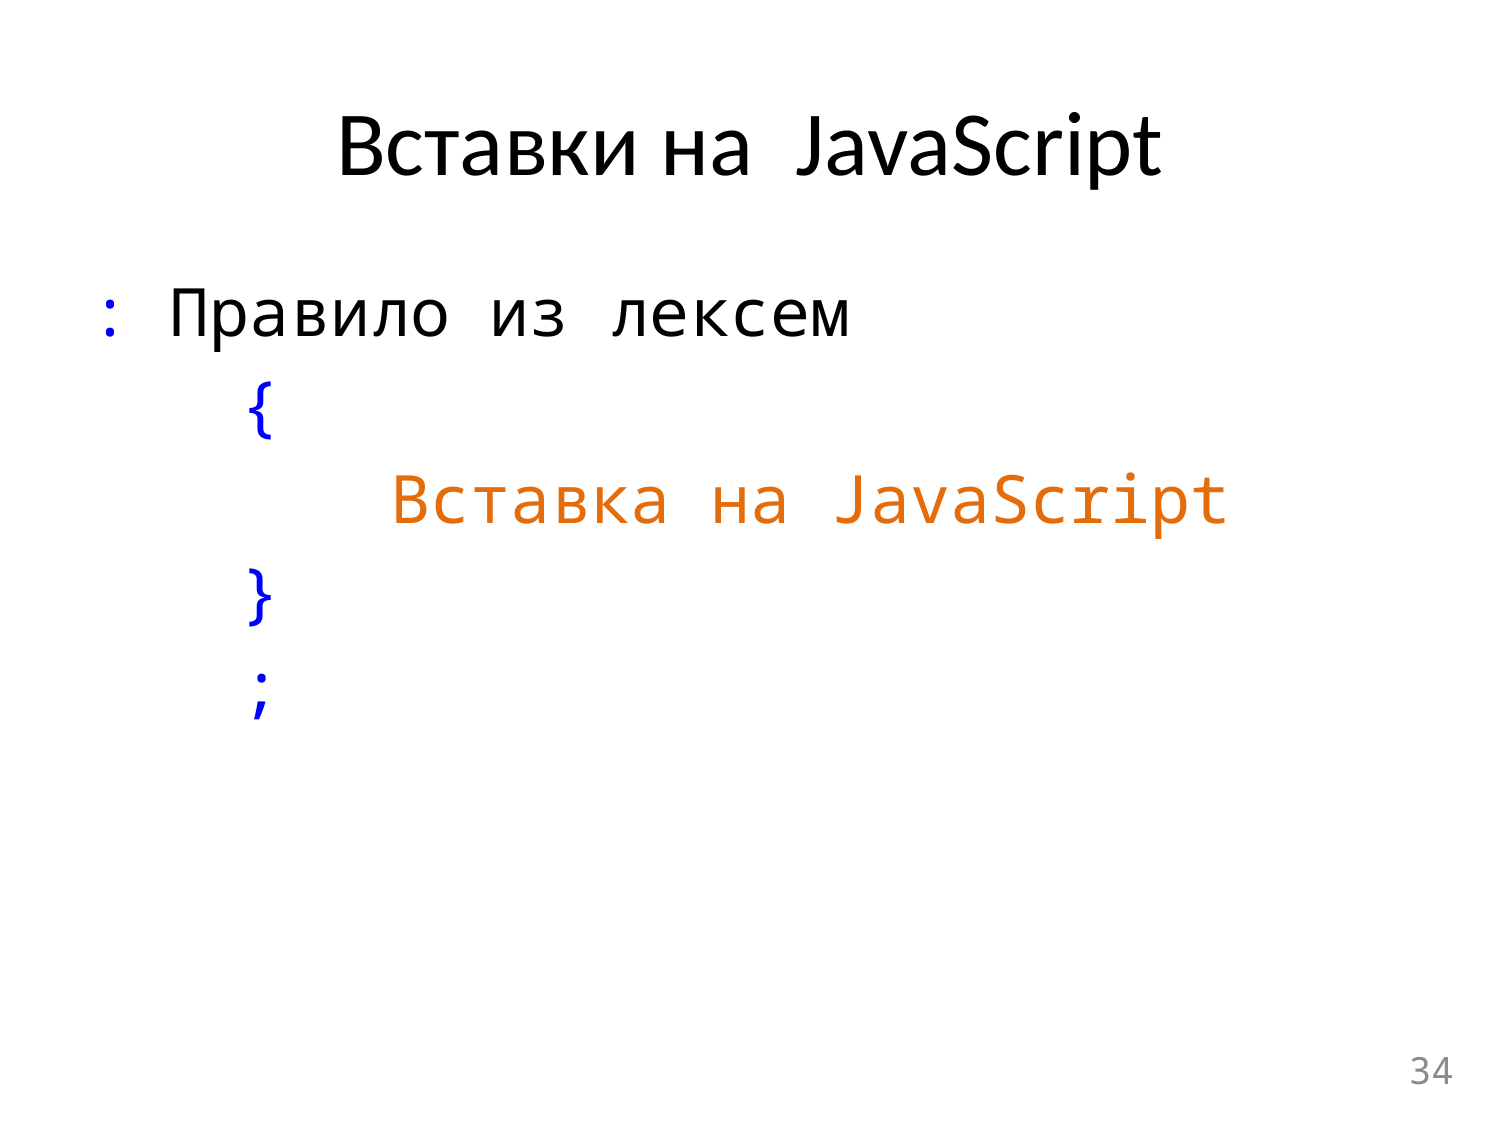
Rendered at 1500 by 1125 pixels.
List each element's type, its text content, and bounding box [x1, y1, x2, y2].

slide_number 34 [1118, 1042, 1469, 1103]
title Вставки на JavaScript [75, 45, 1425, 233]
list : Правило из лексем { Вставка на JavaScript } ; [75, 262, 1425, 1005]
